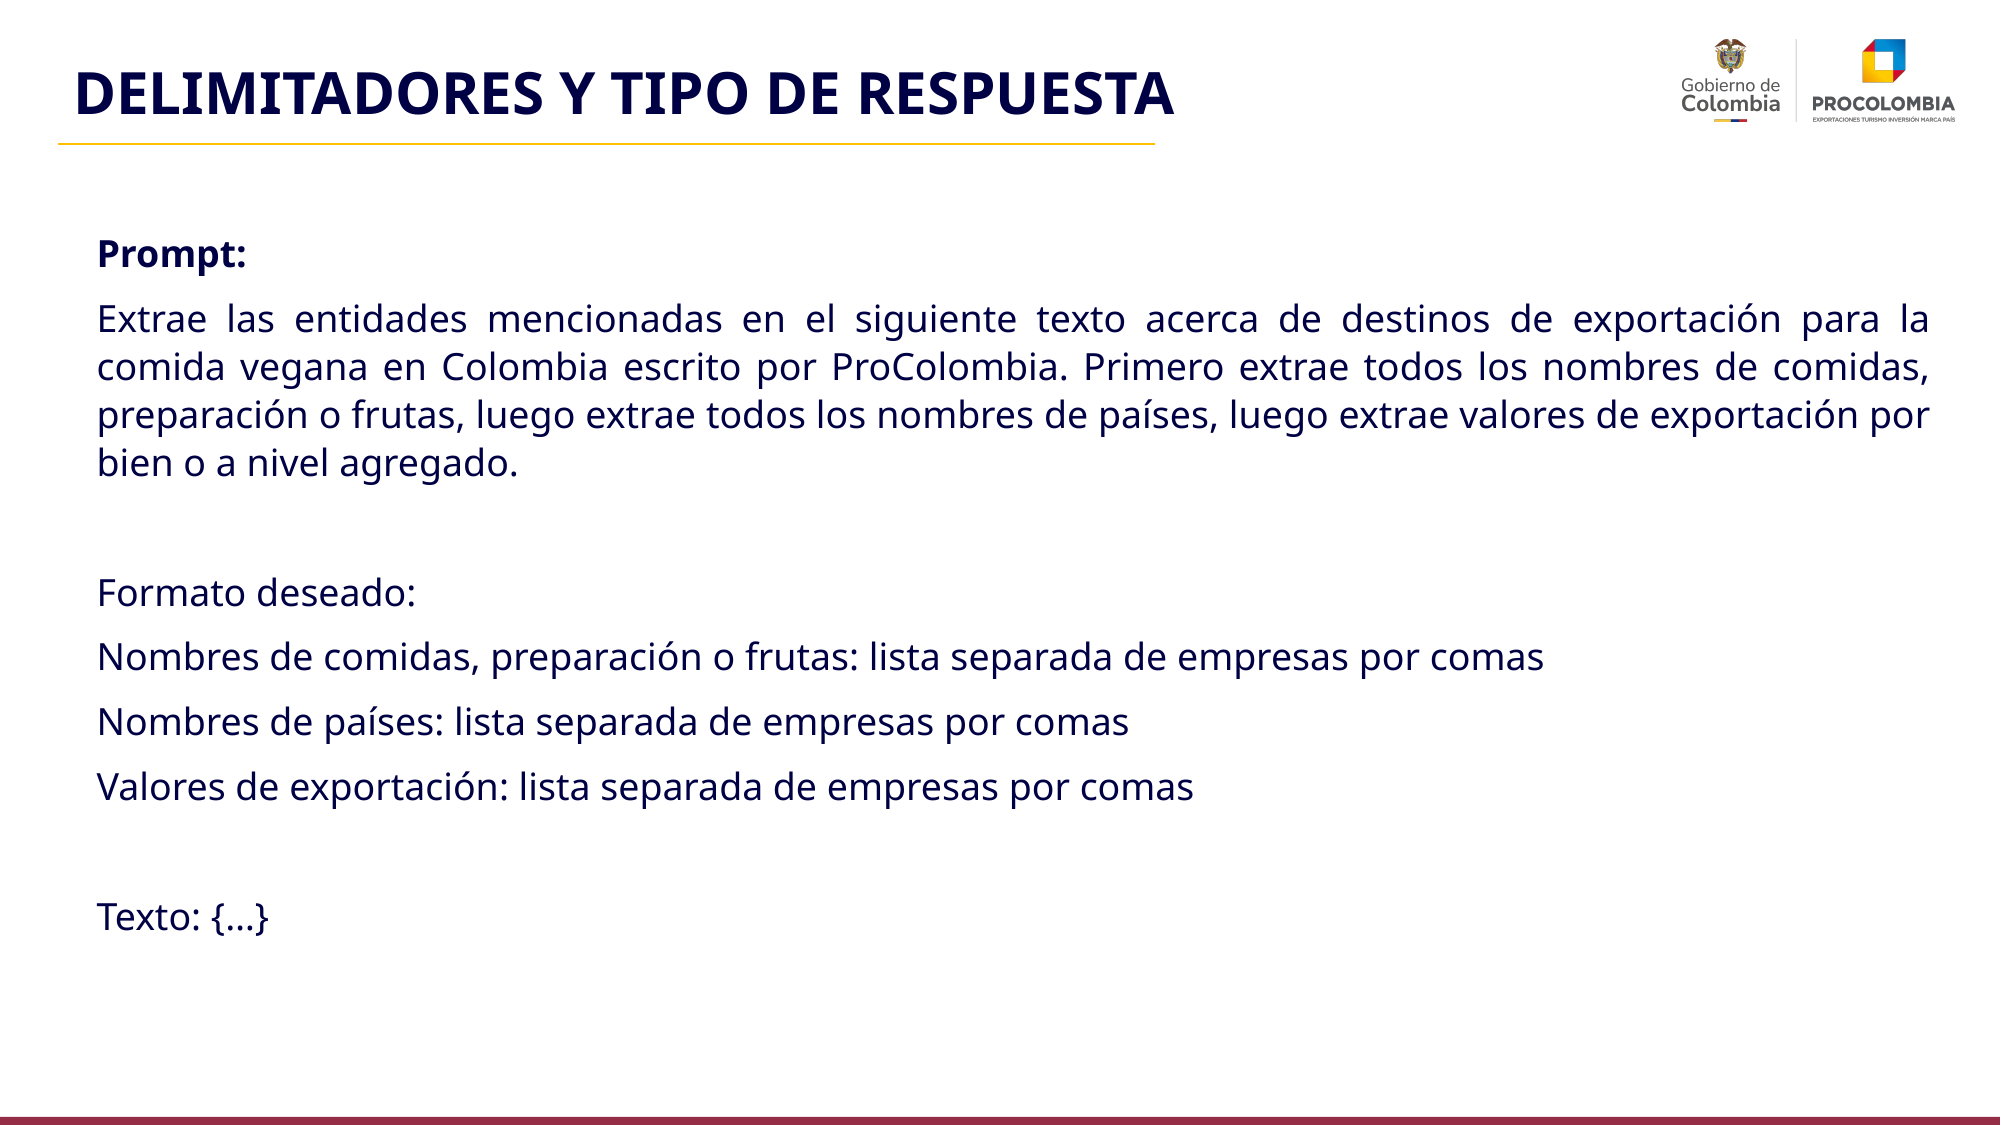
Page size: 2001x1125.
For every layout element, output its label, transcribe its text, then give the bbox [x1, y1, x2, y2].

text_box DELIMITADORES Y TIPO DE RESPUESTA [58, 56, 1652, 135]
text_box Prompt: Extrae las entidades mencionadas en el siguiente texto acerca de destinos de exportación para la comida vegana en Colombia escrito por ProColombia. Primero extrae todos los nombres de comidas, preparación o frutas, luego extrae todos los nombres de países, luego extrae valores de exportación por bien o a nivel agregado. Formato deseado: Nombres de comidas, preparación o frutas: lista separada de empresas por comas Nombres de países: lista separada de empresas por comas Valores de exportación: lista separada de empresas por comas Texto: {…} [81, 219, 1947, 945]
picture [1682, 39, 1955, 122]
